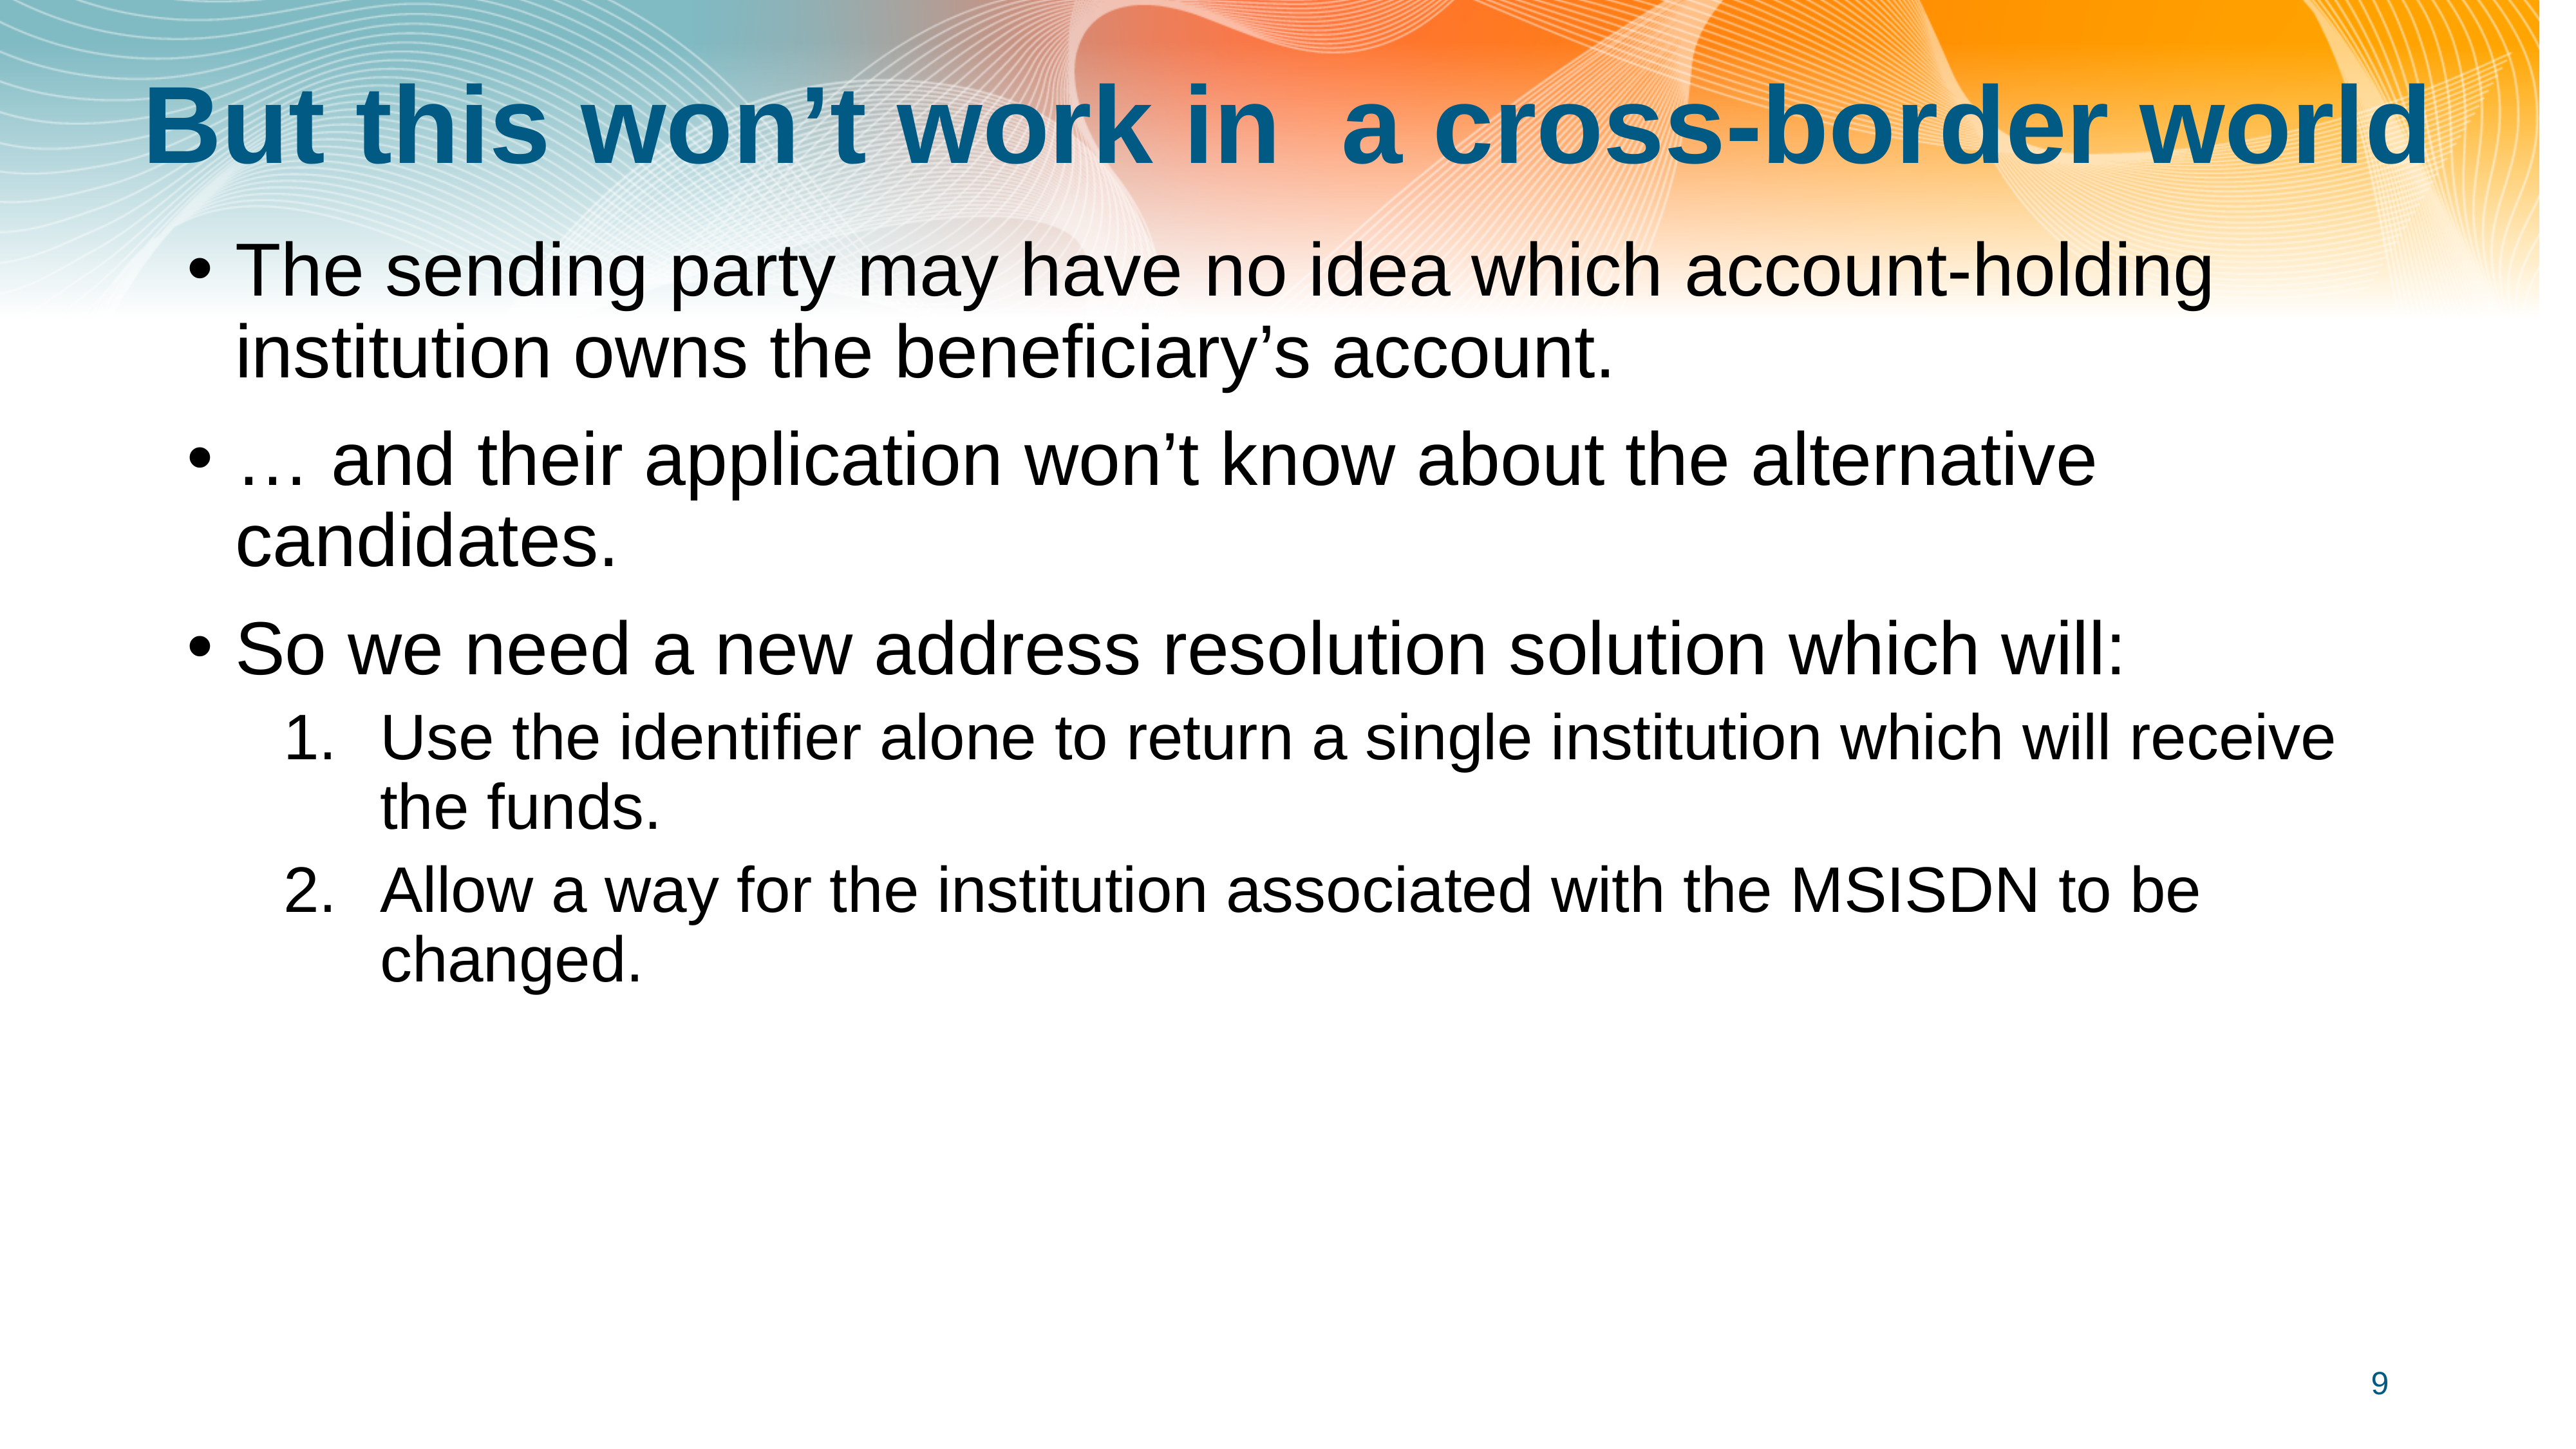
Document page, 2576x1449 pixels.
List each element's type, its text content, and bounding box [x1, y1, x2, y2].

picture [0, 0, 2540, 1417]
title But this won’t work in a cross-border world [60, 48, 2516, 207]
slide_number 9 [1819, 1343, 2399, 1421]
list The sending party may have no idea which account-holding institution owns the beneficiary’s account. … and their application won’t know about the alternative candidates. So we need a new address resolution solution which will: Use the identifier alone to return a single institution which will receive the funds. Allow a way for the institution associated with the MSISDN to be changed. [177, 226, 2399, 1305]
